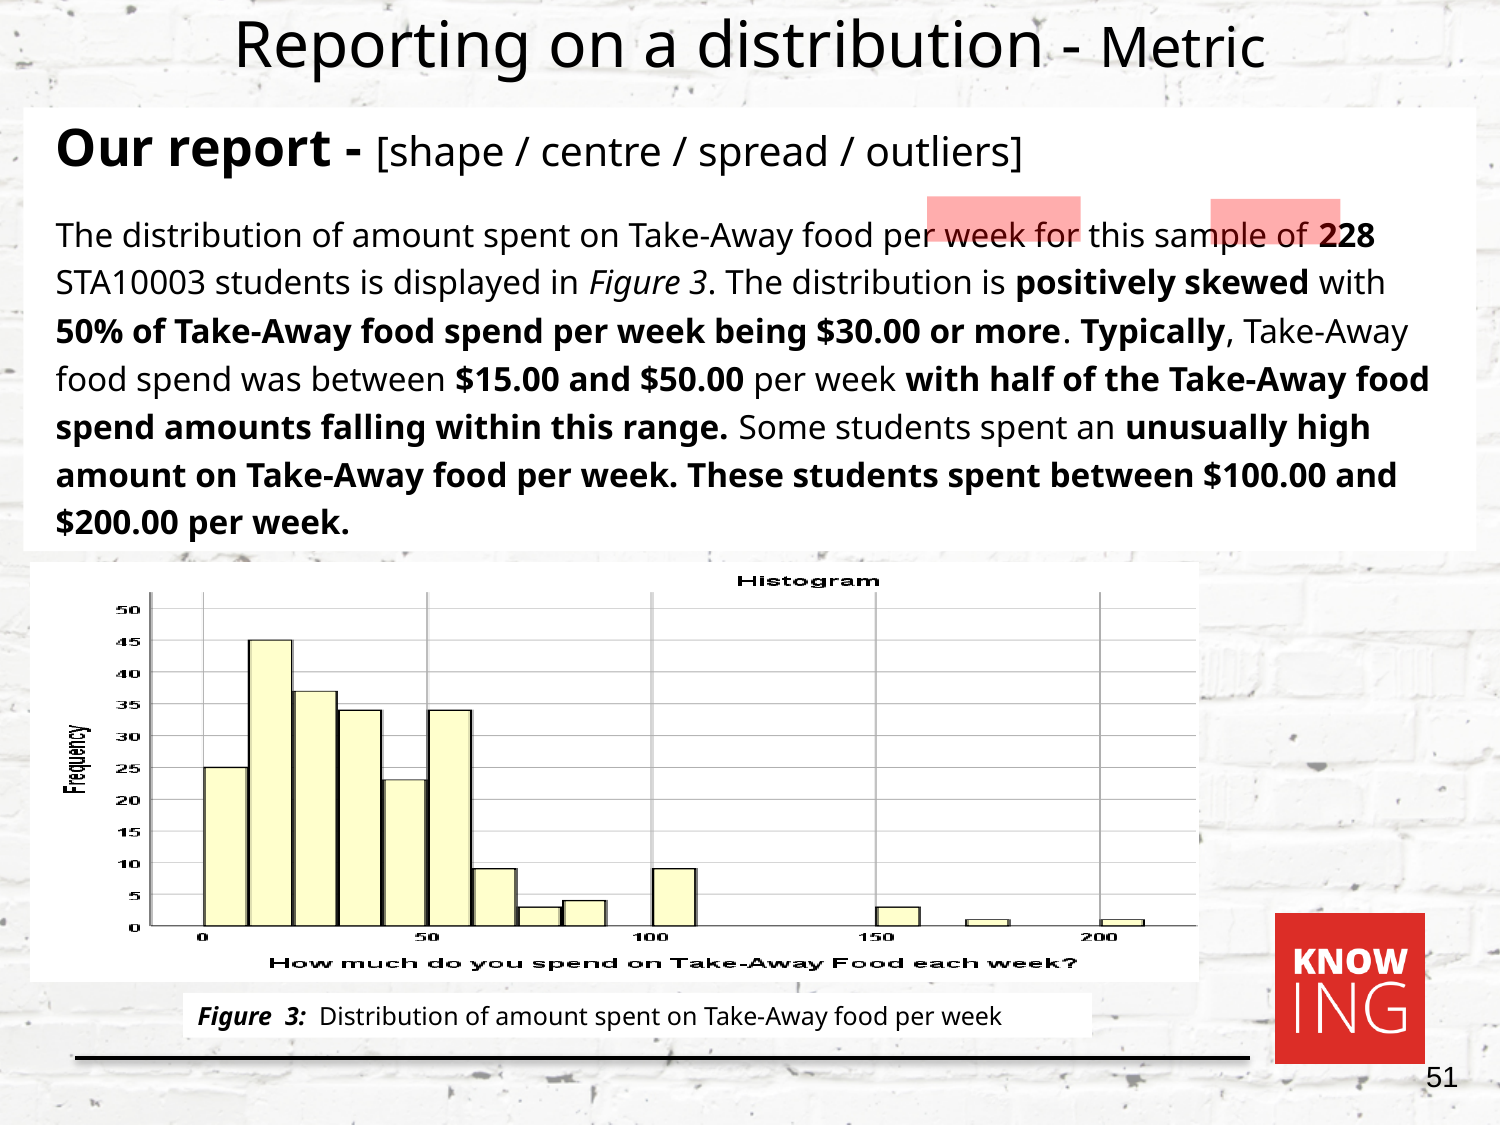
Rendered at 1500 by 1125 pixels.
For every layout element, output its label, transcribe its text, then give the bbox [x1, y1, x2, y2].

text_box [927, 196, 1081, 242]
picture [1275, 913, 1425, 1064]
title Reporting on a distribution - Metric [75, 0, 1425, 88]
text_box Additional information about variance and standard deviations … [74, 1060, 1250, 1067]
slide_number 51 [1411, 1051, 1500, 1112]
text_box Figure 3: Distribution of amount spent on Take-Away food per week [183, 992, 1092, 1038]
text_box [1210, 198, 1341, 245]
picture [29, 562, 1200, 982]
text_box Mean=34 Standard Dev=0 [0, 0, 1500, 1125]
list Our report - [shape / centre / spread / outliers] The distribution of amount spent on Take-Away food per week for this sample of 228 STA10003 students is displayed in Figure 3. The distribution is positively skewed with 50% of Take-Away food spend per week being $30.00 or more. Typically, Take-Away food spend was between $15.00 and $50.00 per week with half of the Take-Away food spend amounts falling within this range. Some students spent an unusually high amount on Take-Away food per week. These students spent between $100.00 and $200.00 per week. [23, 107, 1477, 552]
